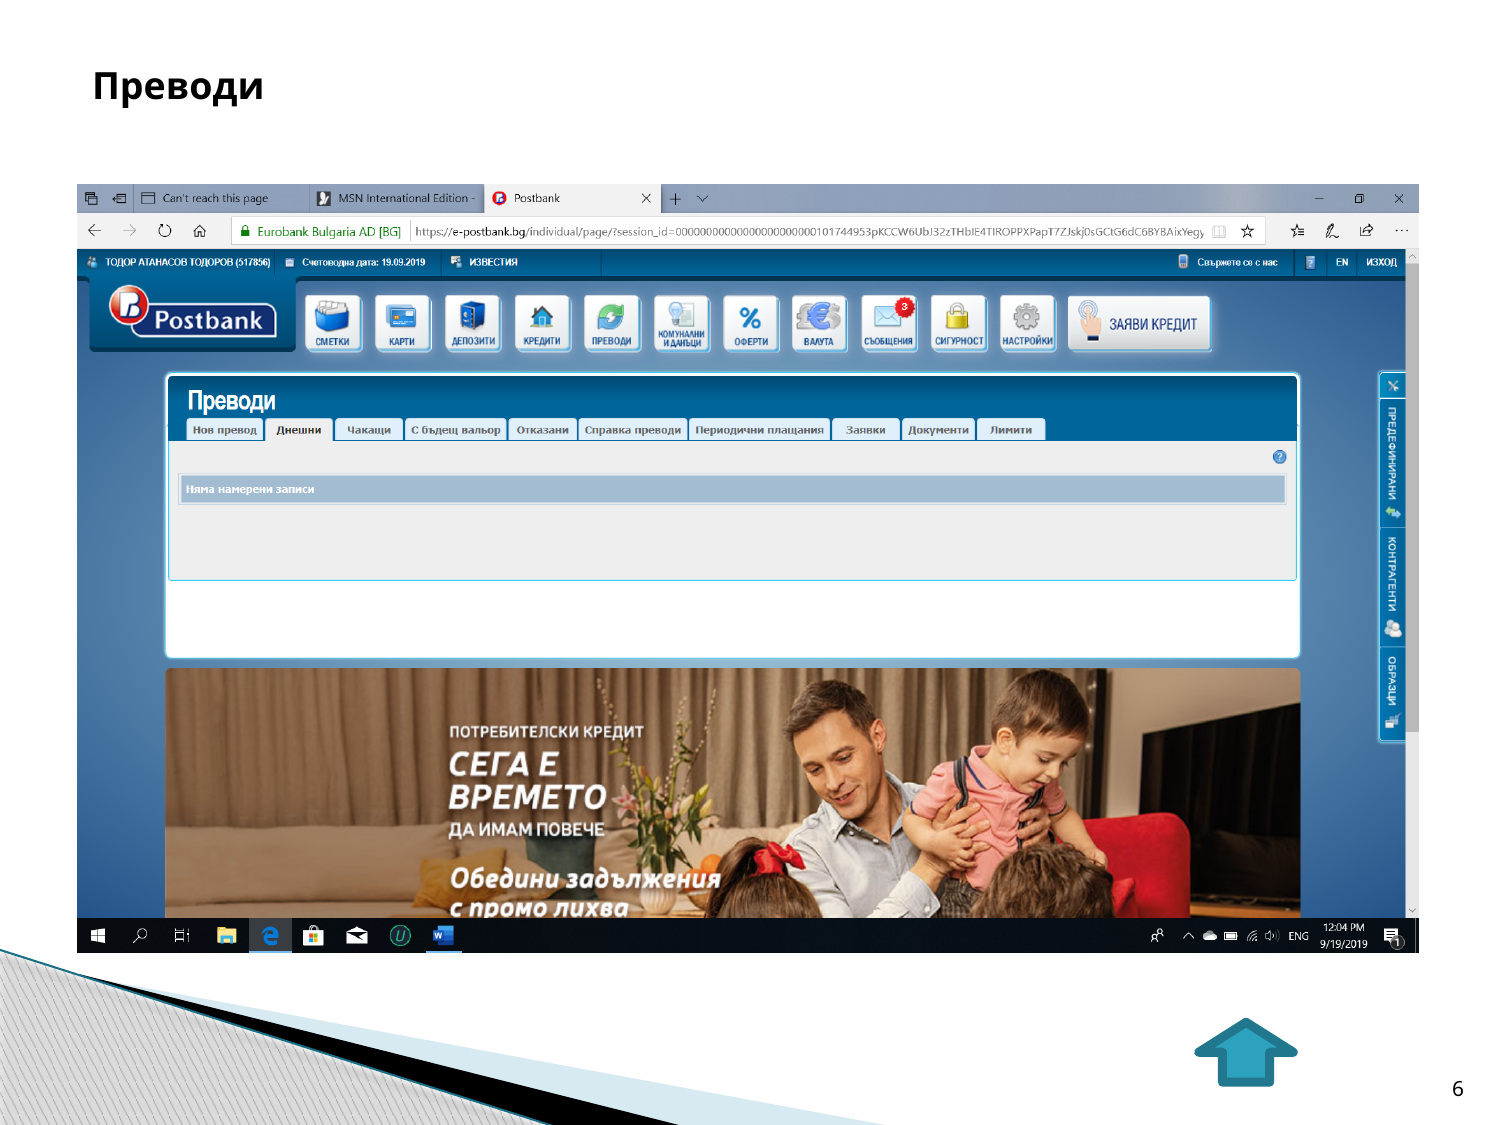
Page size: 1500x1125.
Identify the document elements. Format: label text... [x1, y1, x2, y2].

slide_number 6 [1418, 1051, 1479, 1112]
picture [316, 259, 400, 266]
text_box [1194, 1017, 1298, 1087]
picture [77, 184, 1419, 953]
text_box Преводи [77, 54, 1419, 115]
picture [77, 254, 1294, 268]
